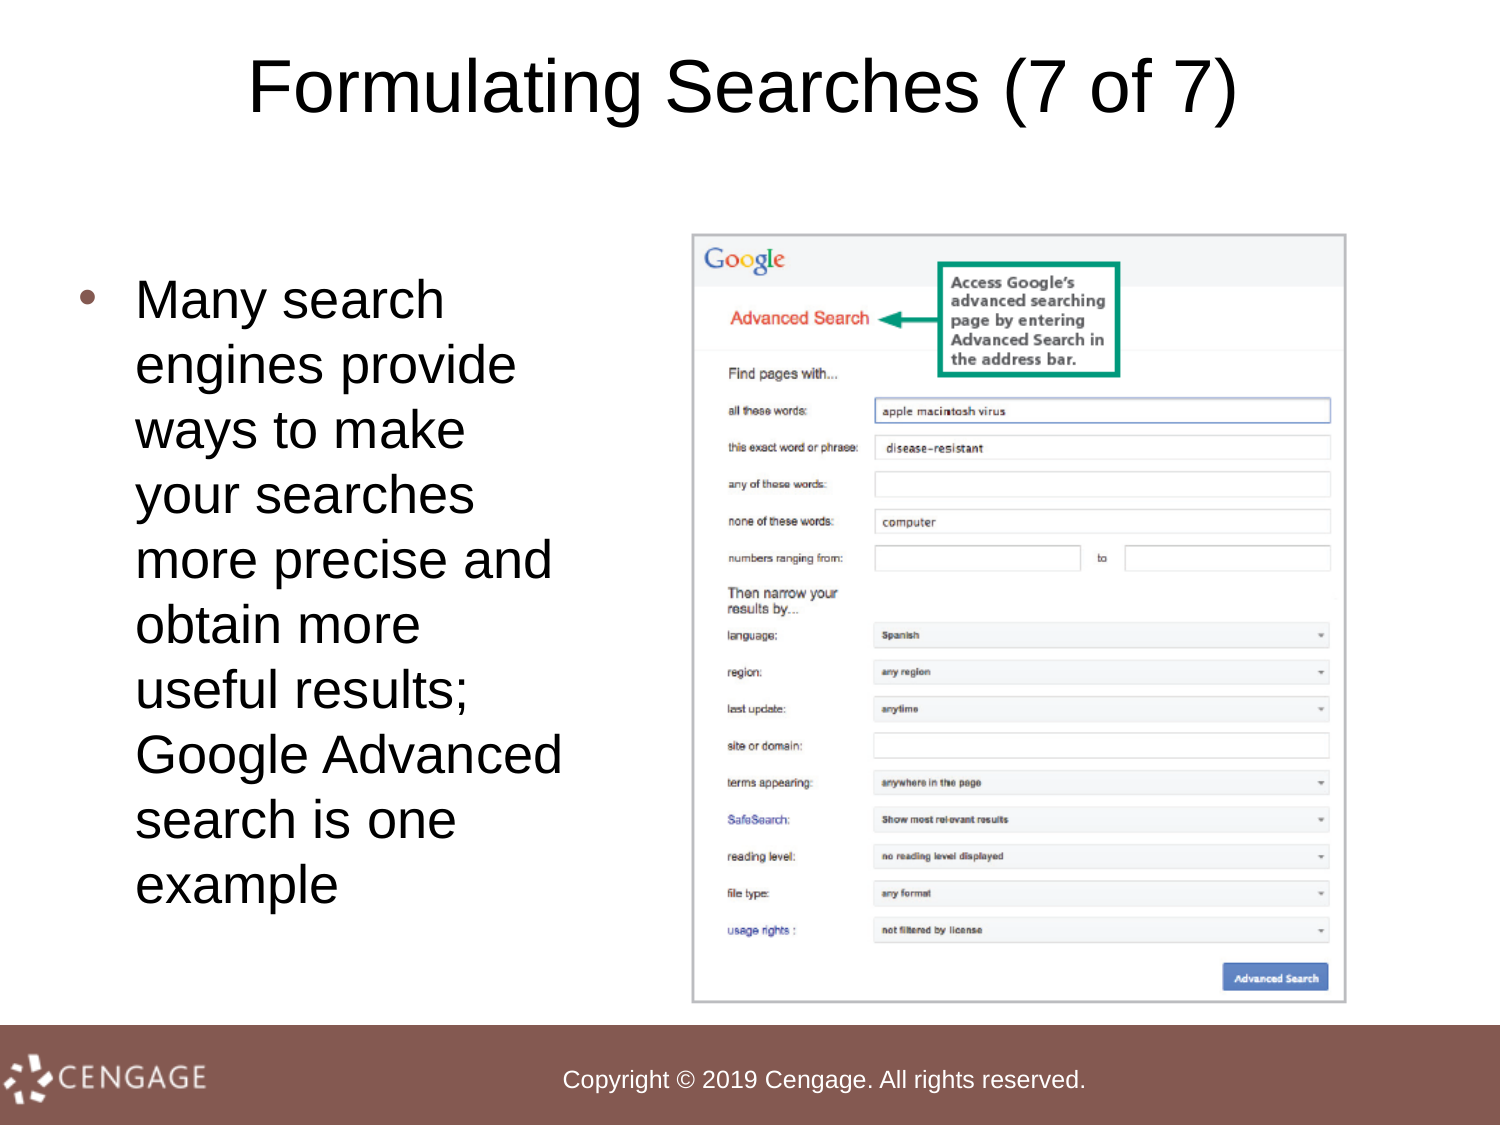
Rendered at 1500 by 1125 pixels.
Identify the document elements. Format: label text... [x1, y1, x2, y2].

picture [0, 1051, 211, 1106]
list Many search engines provide ways to make your searches more precise and obtain more useful results; Google Advanced search is one example [63, 257, 589, 984]
title Formulating Searches (7 of 7) [85, 27, 1403, 139]
picture [674, 224, 1351, 1010]
